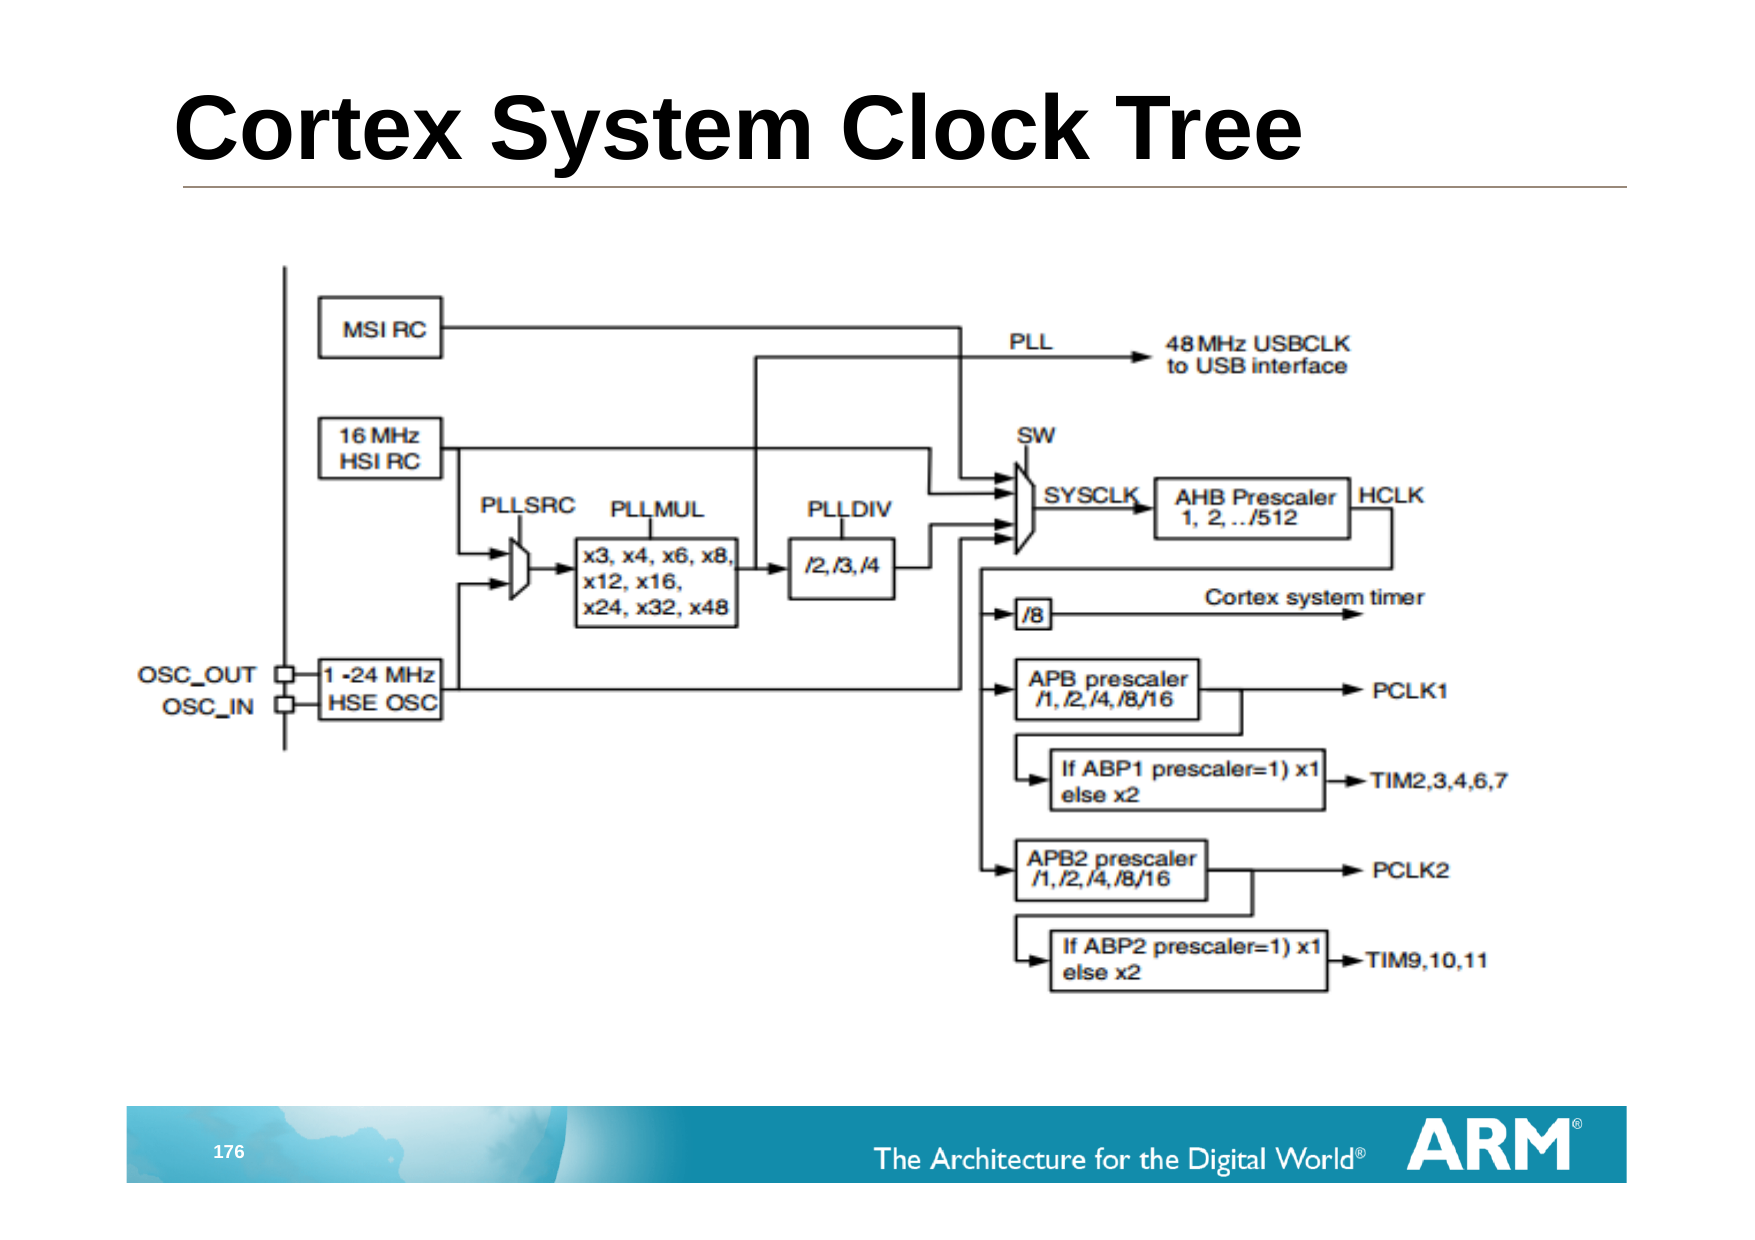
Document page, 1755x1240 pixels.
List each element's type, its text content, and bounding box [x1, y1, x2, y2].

picture [126, 244, 1518, 1008]
title Cortex System Clock Tree [173, 80, 1581, 172]
slide_number 176 [198, 1139, 287, 1187]
picture [126, 1106, 1627, 1183]
